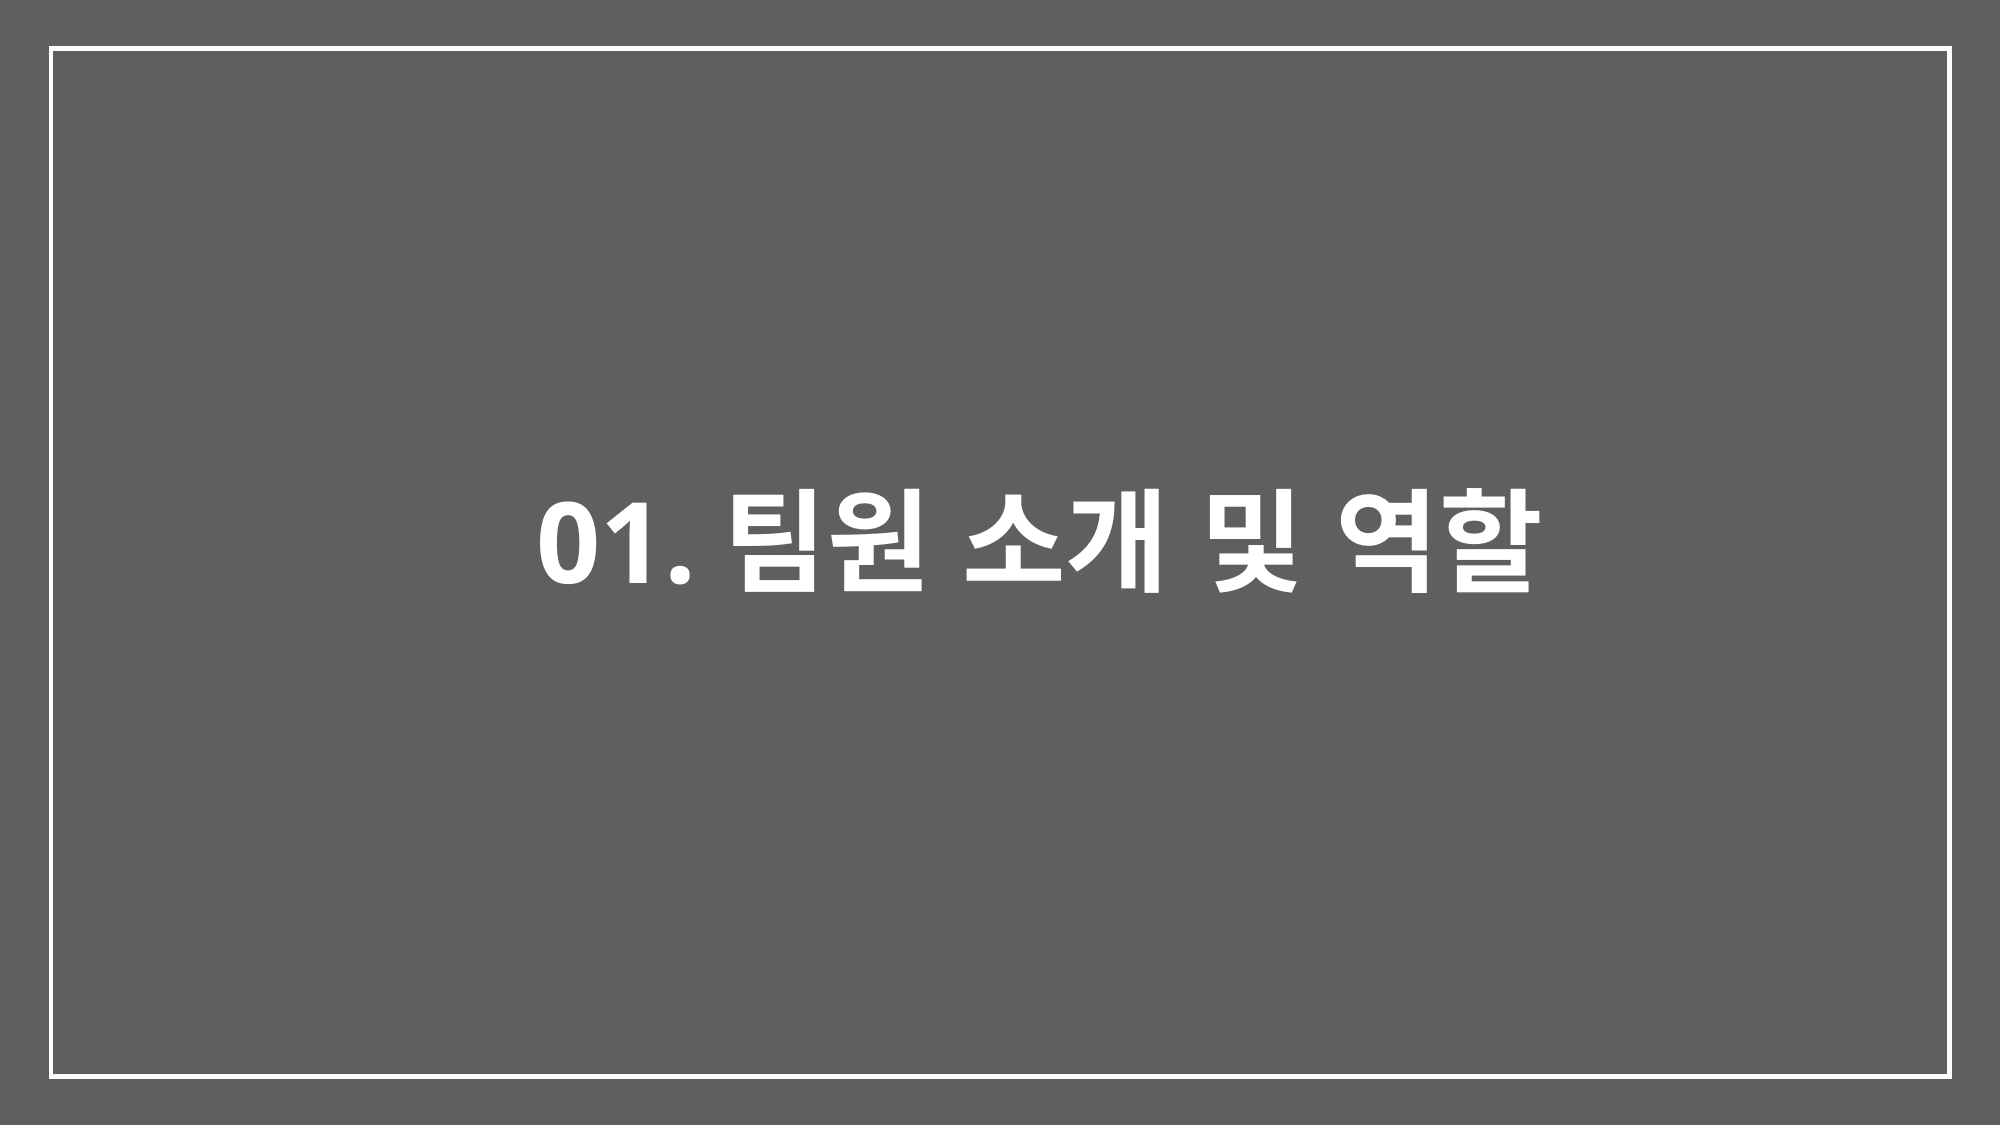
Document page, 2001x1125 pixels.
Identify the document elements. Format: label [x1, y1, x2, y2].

text_box [0, 0, 2000, 1125]
